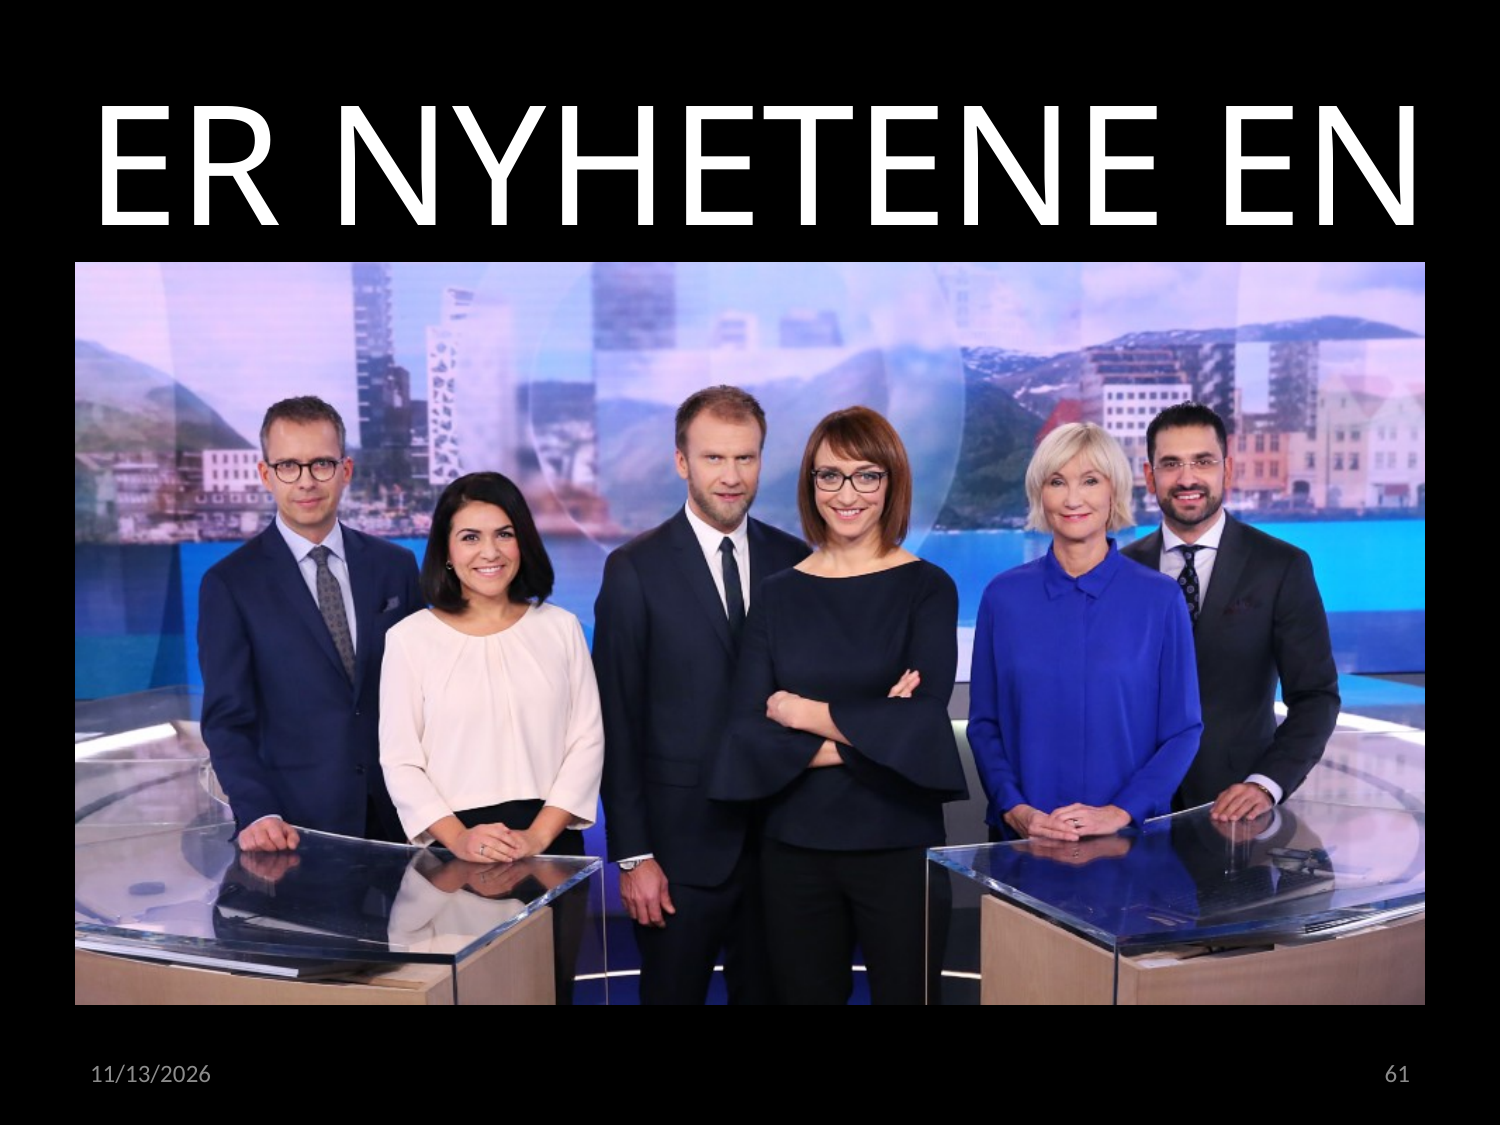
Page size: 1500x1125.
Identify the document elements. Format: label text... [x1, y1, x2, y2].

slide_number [75, 1042, 425, 1103]
slide_number 61 [1074, 1042, 1425, 1103]
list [74, 262, 1426, 1006]
text_box ER NYHETENE EN TV-SERIE? [0, 51, 1500, 153]
